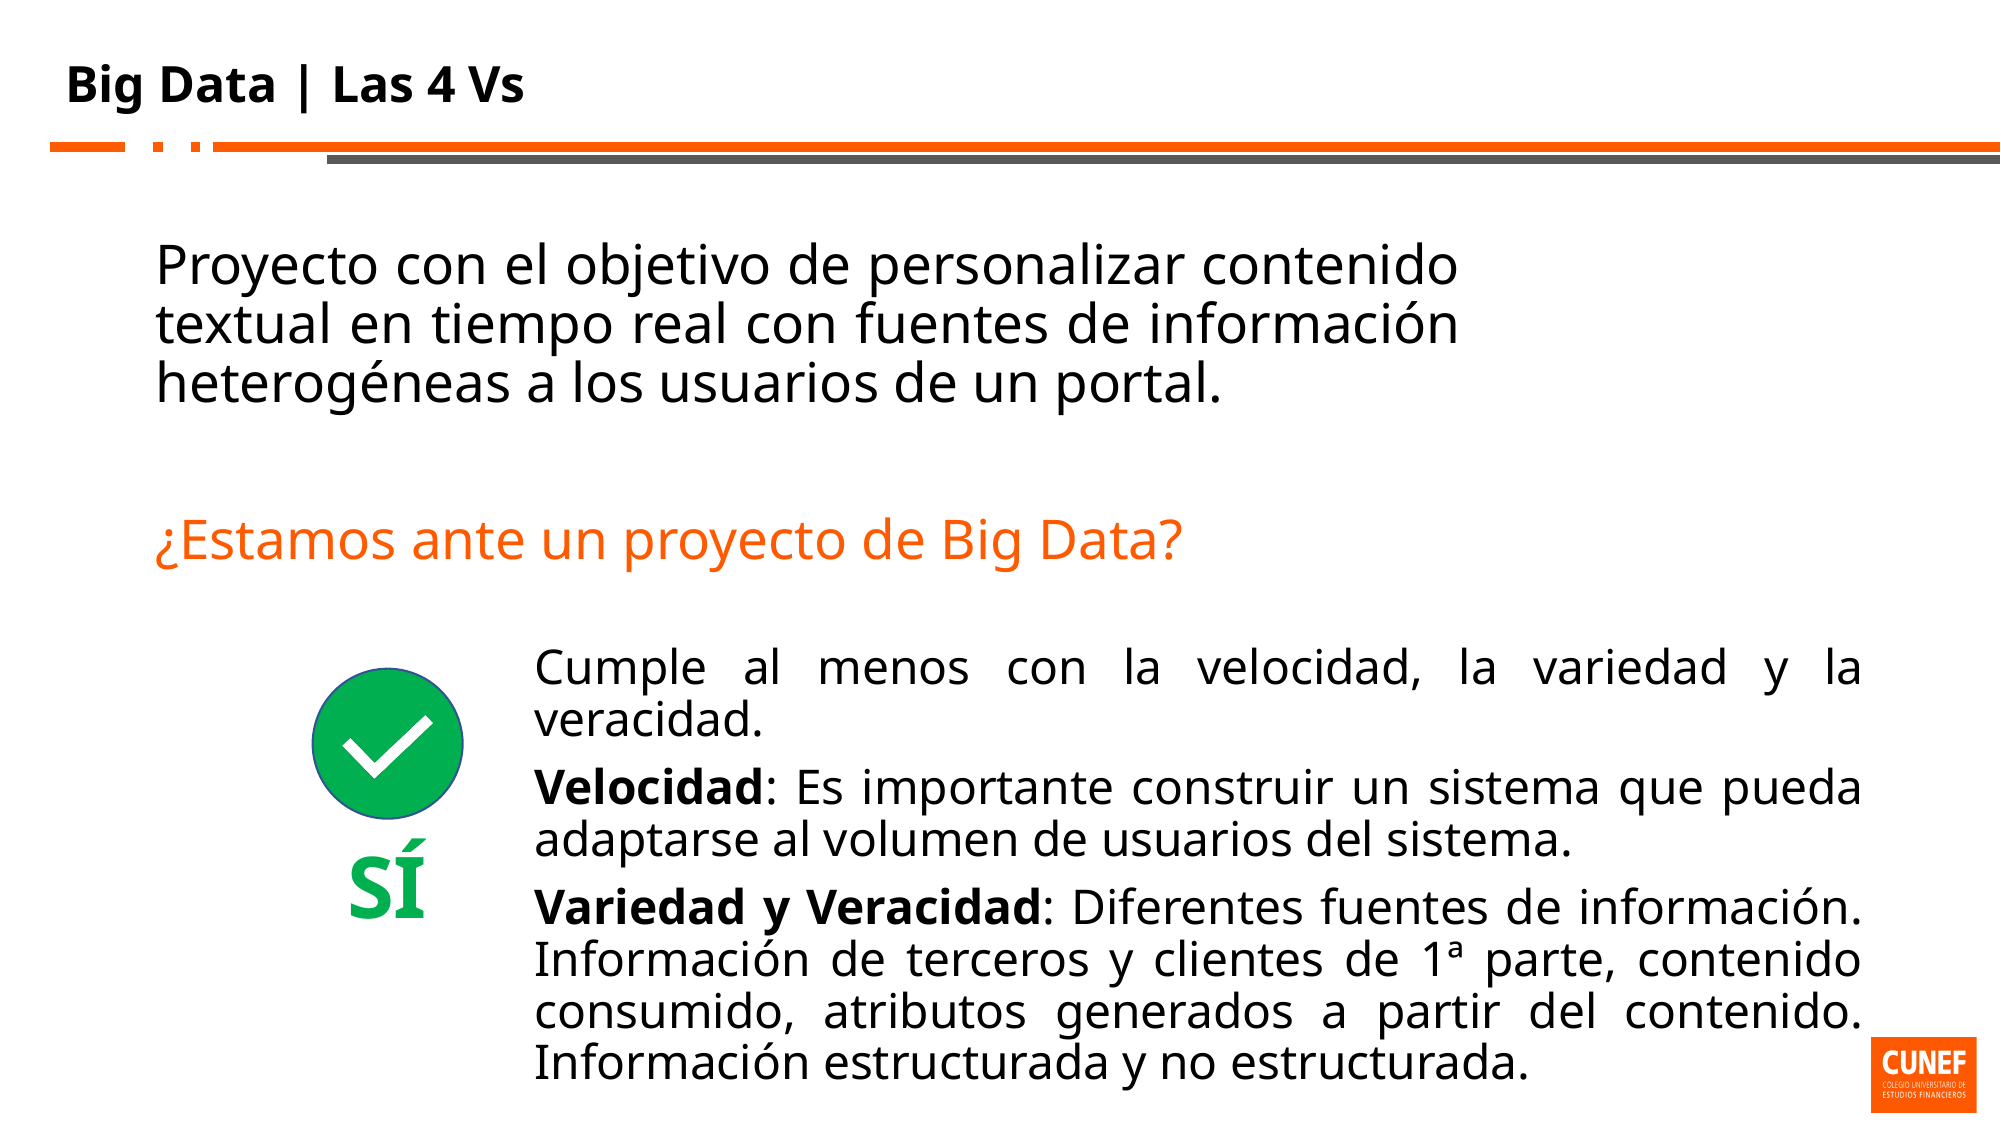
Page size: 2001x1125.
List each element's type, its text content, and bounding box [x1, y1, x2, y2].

text_box Proyecto con el objetivo de personalizar contenido textual en tiempo real con fuentes de información heterogéneas a los usuarios de un portal. ¿Estamos ante un proyecto de Big Data? [140, 229, 1476, 620]
picture [1880, 1037, 1977, 1113]
text_box SÍ [332, 837, 443, 950]
text_box Cumple al menos con la velocidad, la variedad y la veracidad. Velocidad: Es importante construir un sistema que pueda adaptarse al volumen de usuarios del sistema. Variedad y Veracidad: Diferentes fuentes de información. Información de terceros y clientes de 1ª parte, contenido consumido, atributos generados a partir del contenido. Información estructurada y no estructurada. [519, 636, 1880, 1125]
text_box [312, 668, 463, 819]
title Big Data | Las 4 Vs [49, 48, 1798, 124]
